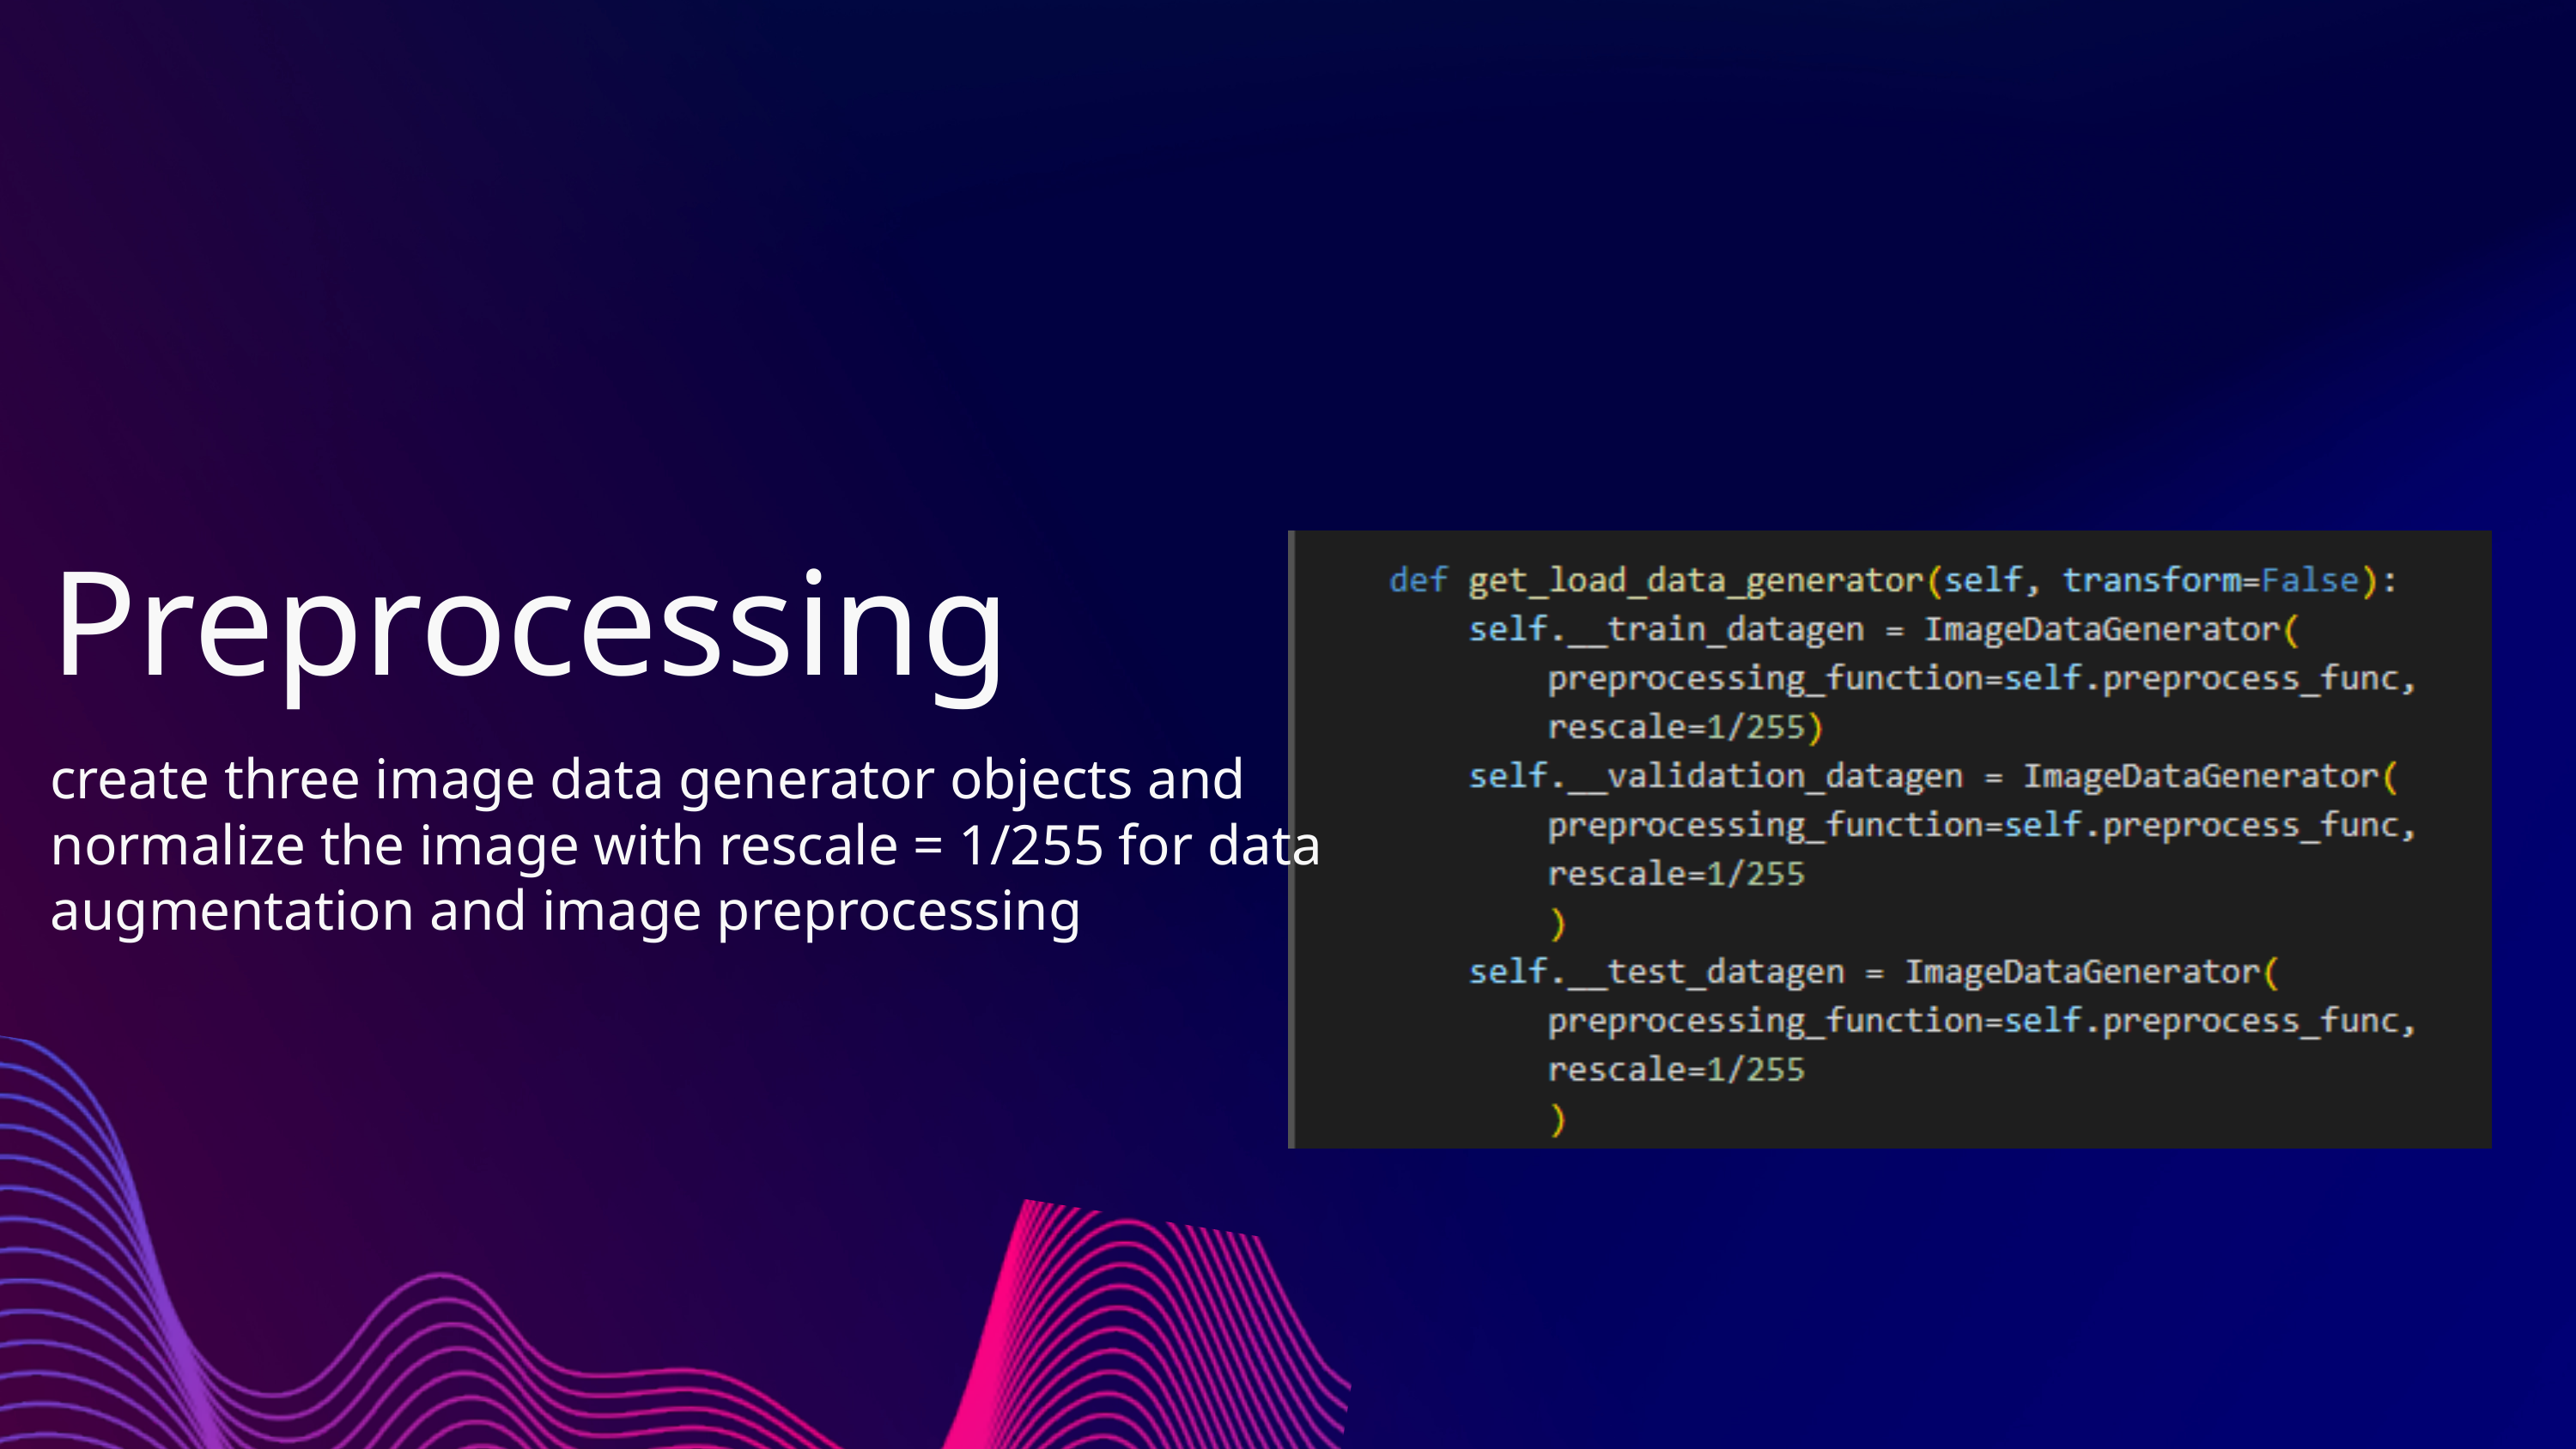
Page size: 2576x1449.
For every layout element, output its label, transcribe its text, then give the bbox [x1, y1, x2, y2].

text_box [0, 1035, 1373, 1449]
text_box [0, 0, 2576, 1449]
text_box create three image data generator objects and normalize the image with rescale = 1/255 for data augmentation and image preprocessing [50, 744, 1352, 942]
text_box [1288, 530, 2492, 1149]
text_box Preprocessing [50, 530, 1527, 704]
